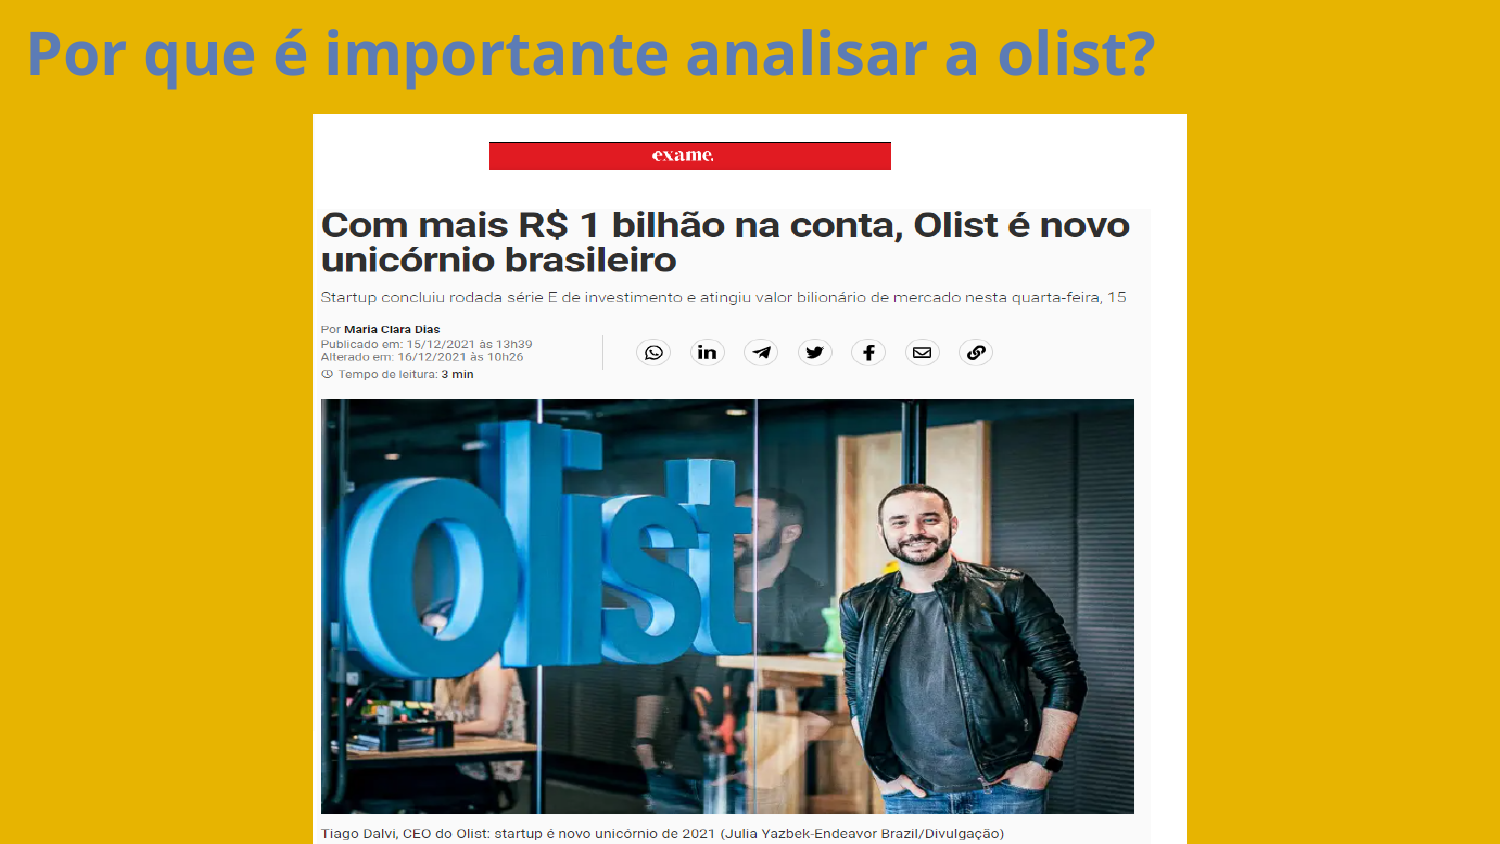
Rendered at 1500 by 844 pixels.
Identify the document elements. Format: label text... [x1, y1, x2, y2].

picture [313, 114, 1187, 844]
title Por que é importante analisar a olist? [10, 0, 1190, 126]
